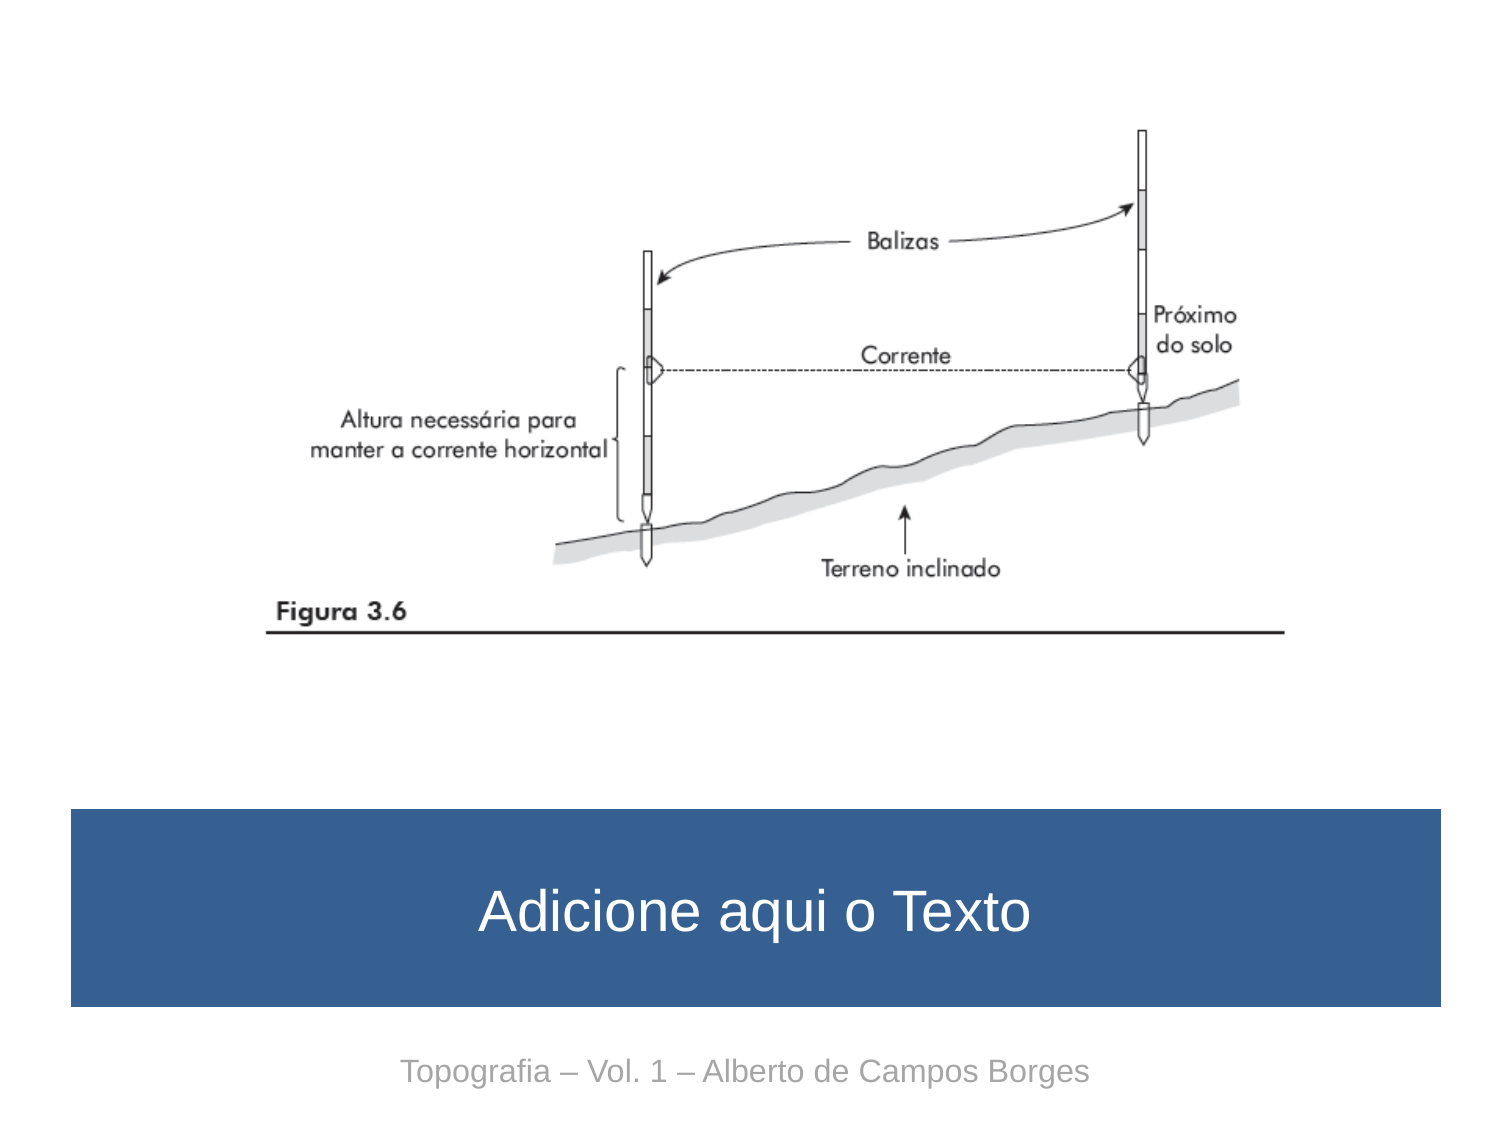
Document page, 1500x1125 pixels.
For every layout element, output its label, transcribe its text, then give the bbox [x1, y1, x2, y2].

footer Topografia – Vol. 1 – Alberto de Campos Borges [0, 1042, 1500, 1103]
text_box Adicione aqui o Texto [70, 808, 1442, 1008]
picture [224, 80, 1288, 647]
